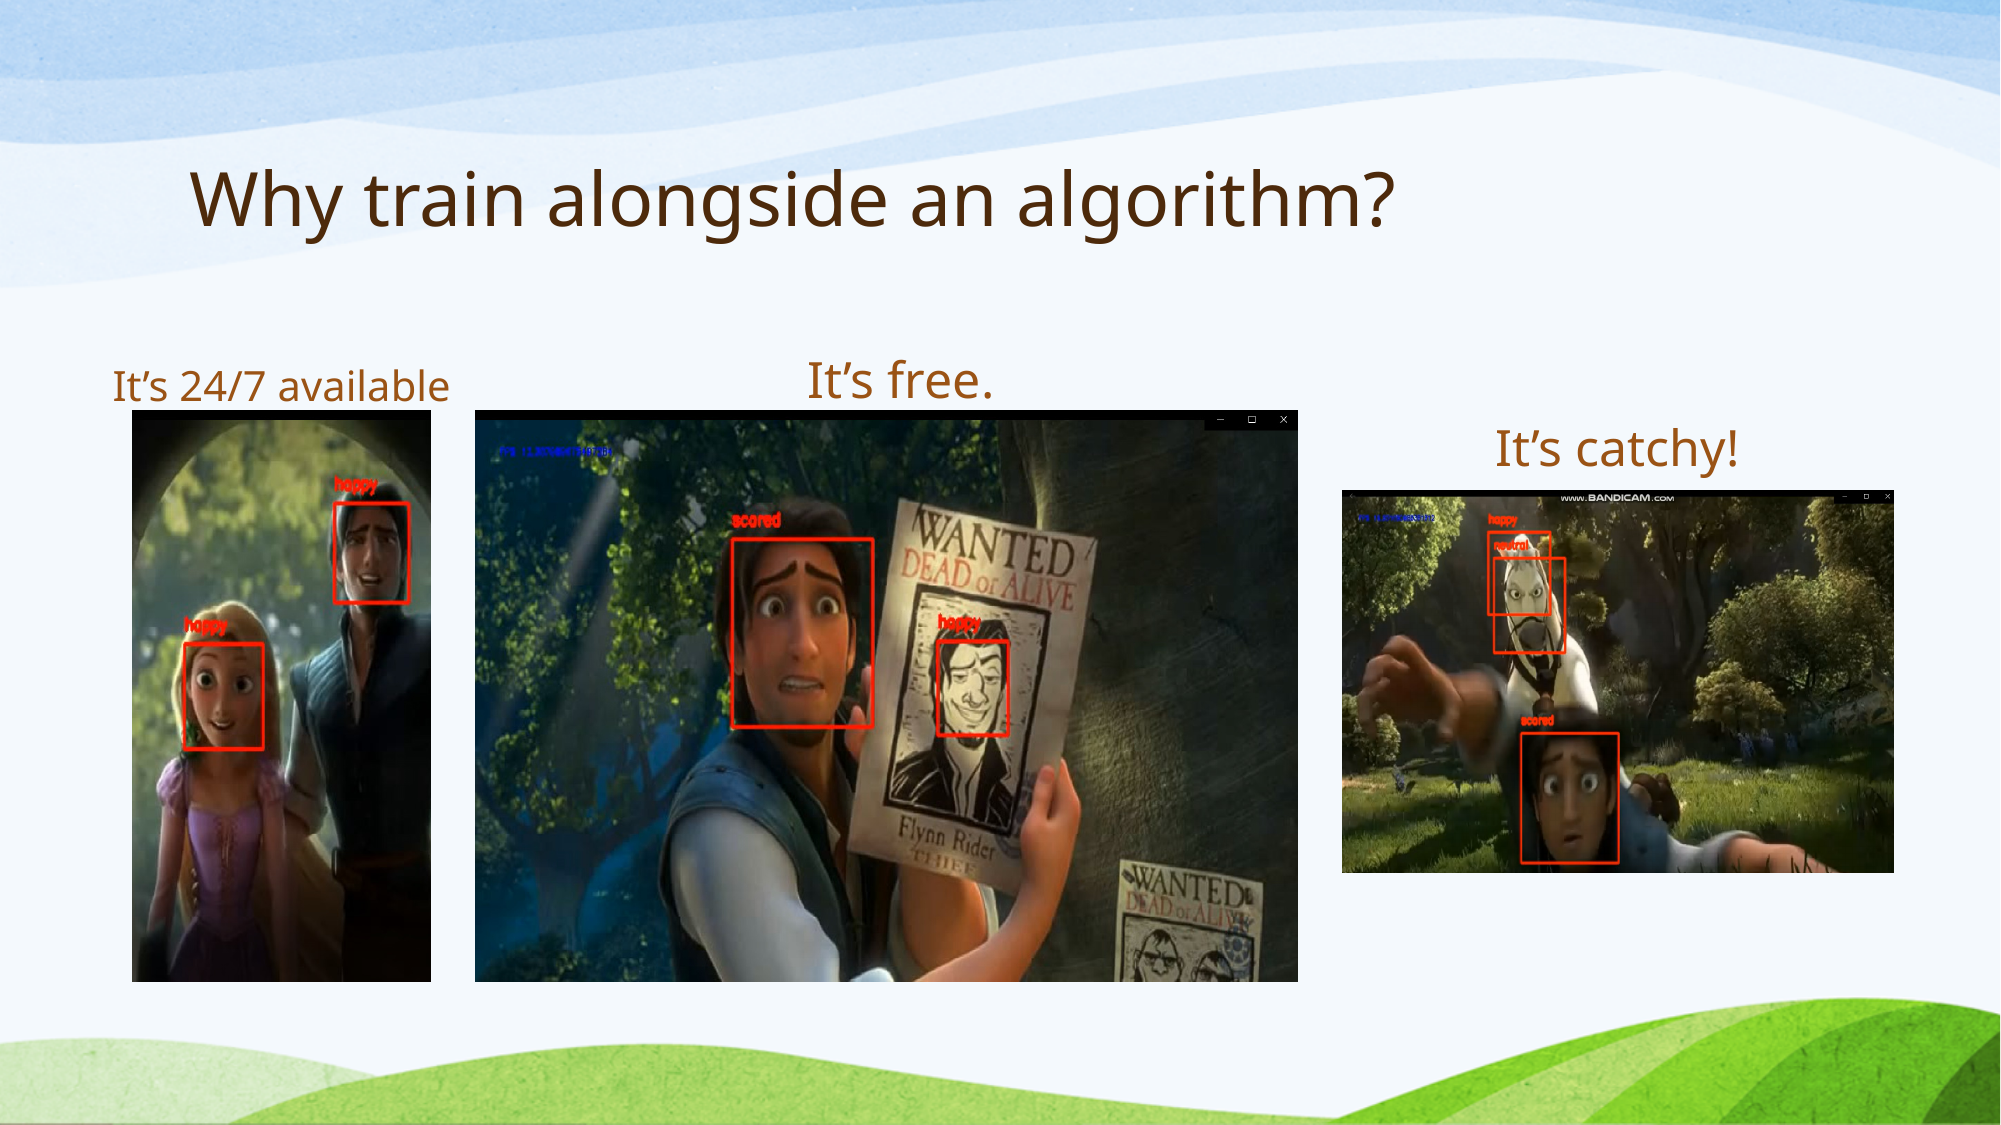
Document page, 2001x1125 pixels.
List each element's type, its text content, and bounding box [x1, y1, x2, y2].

picture [0, 0, 2001, 1125]
text_box It’s free. [792, 341, 1010, 410]
text_box It’s 24/7 available [97, 352, 466, 418]
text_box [1341, 489, 1894, 874]
title Why train alongside an algorithm? [174, 50, 1825, 250]
text_box It’s catchy! [1480, 408, 1755, 484]
